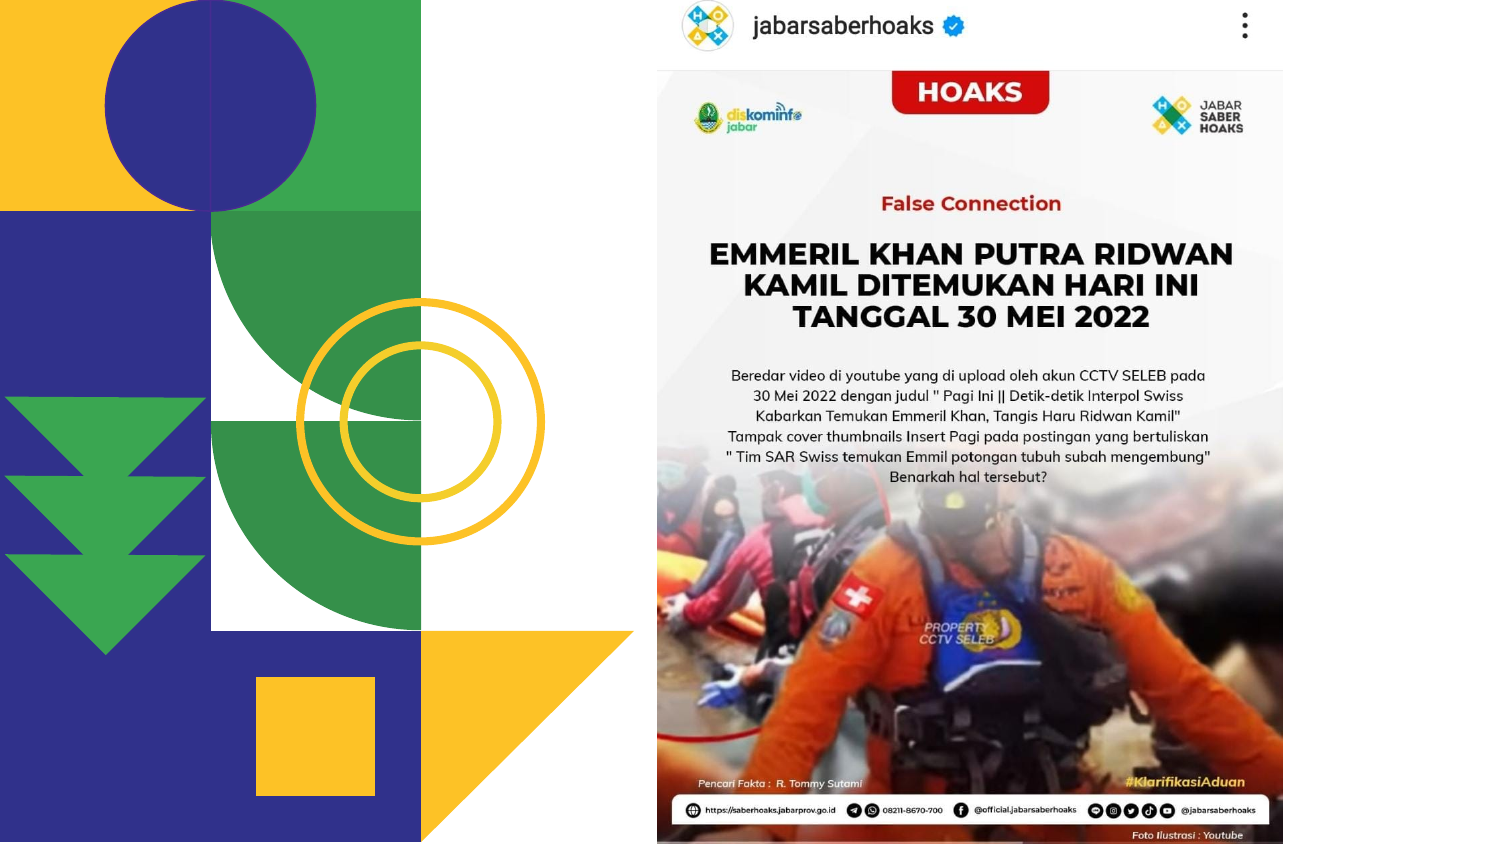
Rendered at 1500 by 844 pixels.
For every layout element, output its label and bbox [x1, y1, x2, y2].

picture [657, 0, 1283, 844]
